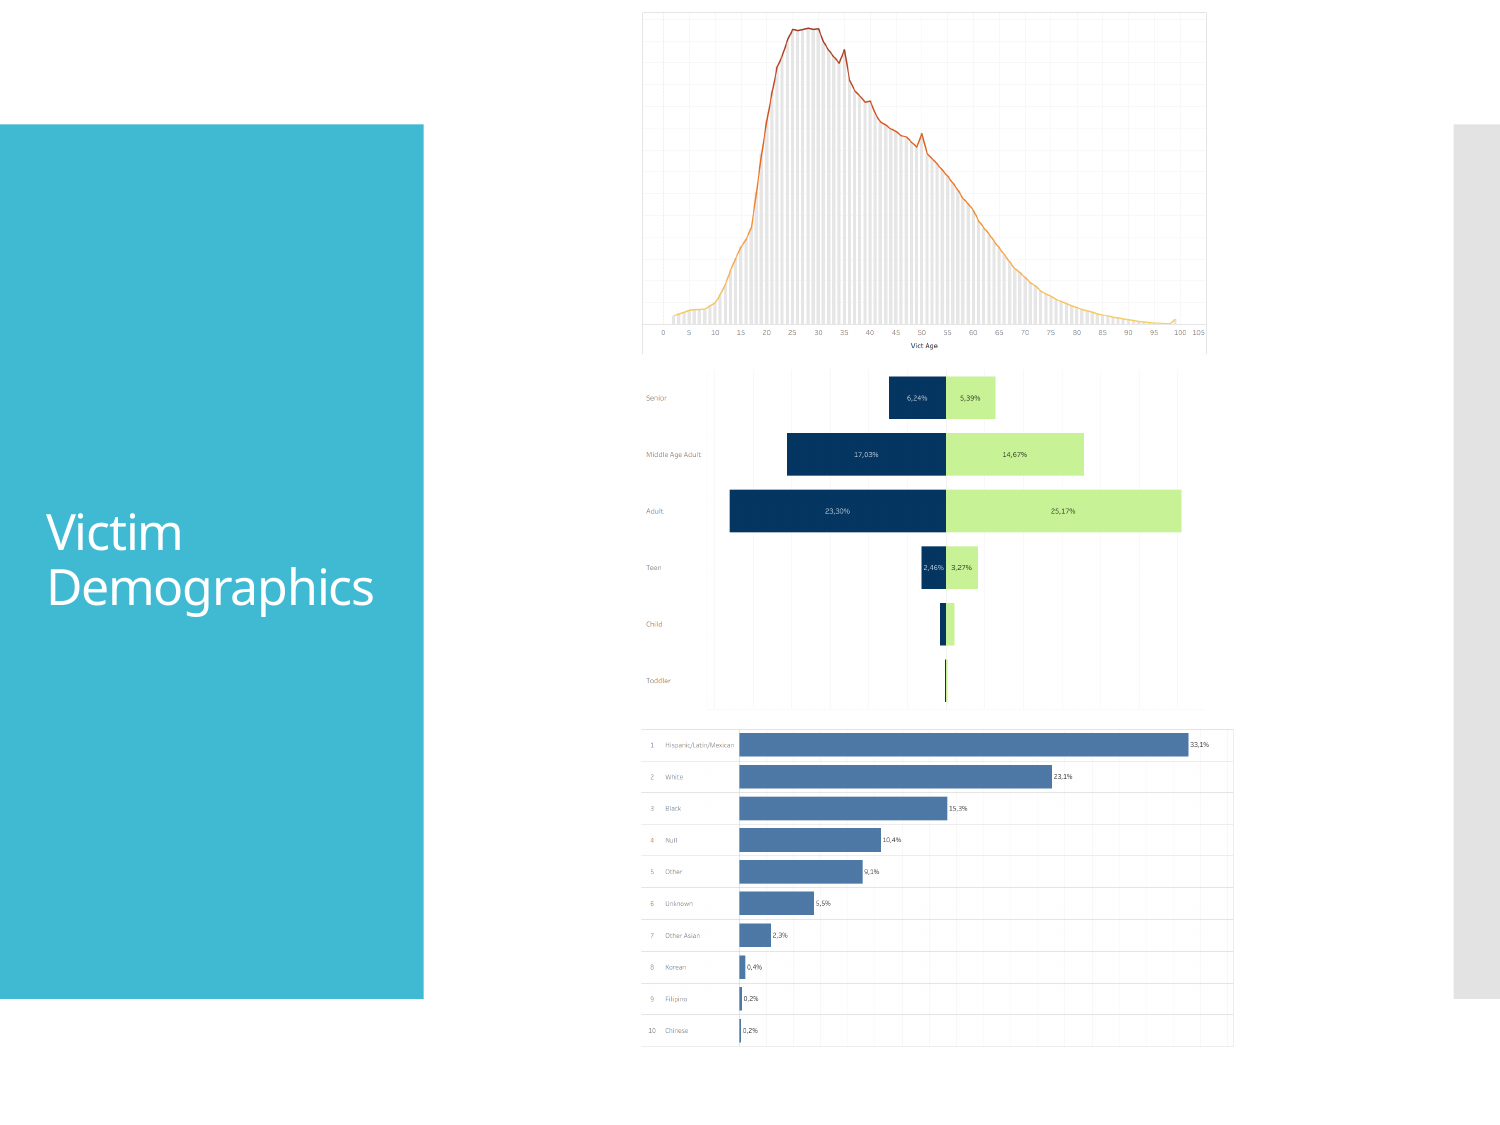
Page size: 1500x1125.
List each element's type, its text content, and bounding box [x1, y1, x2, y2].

picture [639, 368, 1207, 711]
picture [641, 11, 1208, 355]
picture [639, 727, 1234, 1047]
title Victim Demographics [31, 184, 394, 940]
